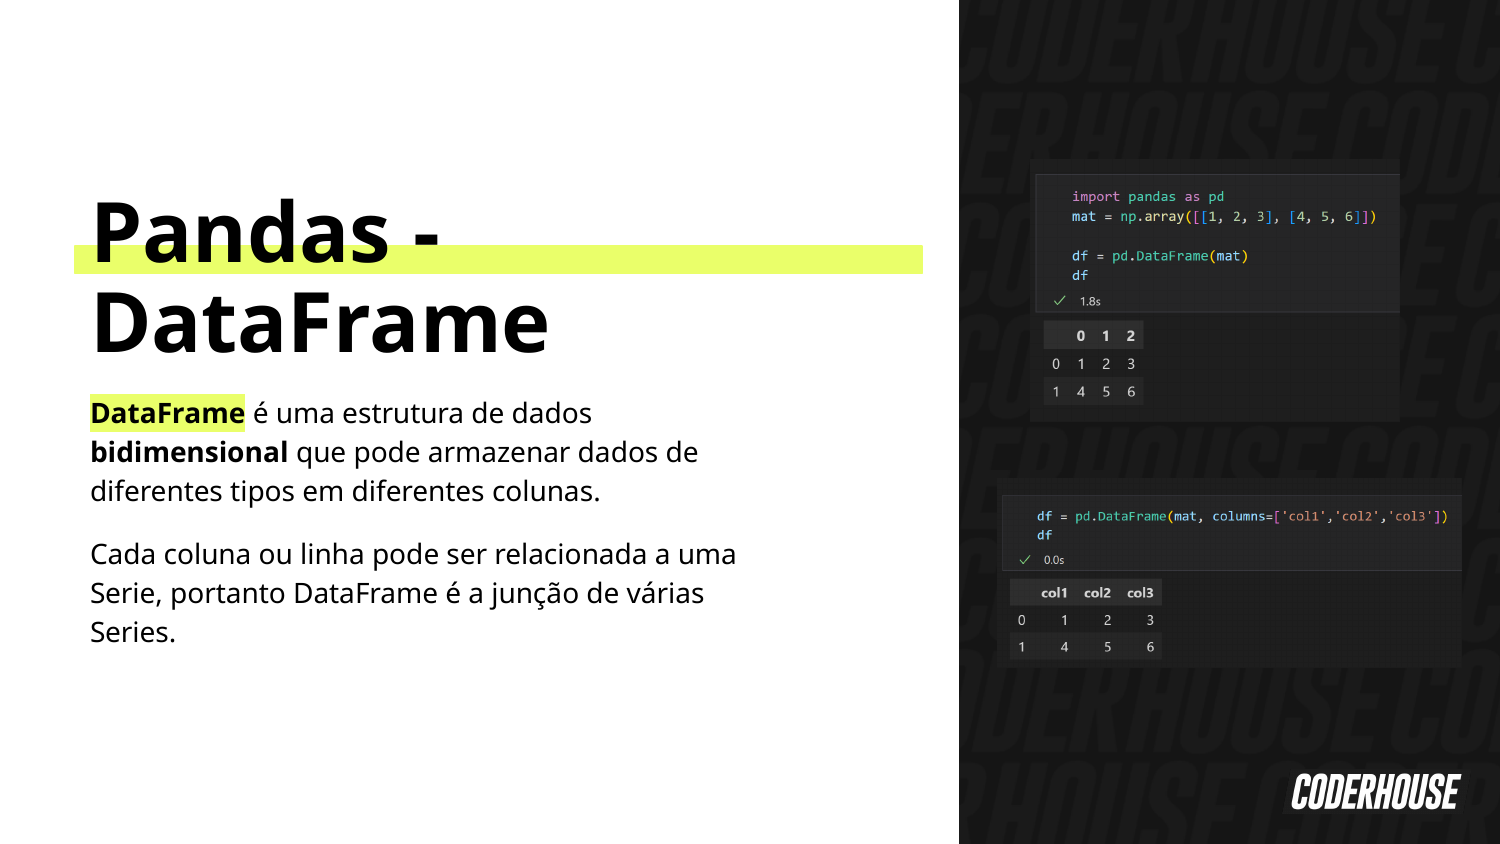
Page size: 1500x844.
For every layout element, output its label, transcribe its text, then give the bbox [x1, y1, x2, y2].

text_box DataFrame é uma estrutura de dados bidimensional que pode armazenar dados de diferentes tipos em diferentes colunas. Cada coluna ou linha pode ser relacionada a uma Serie, portanto DataFrame é a junção de várias Series. [75, 375, 757, 791]
text_box Pandas - DataFrame [75, 175, 937, 386]
picture [958, 0, 1500, 844]
